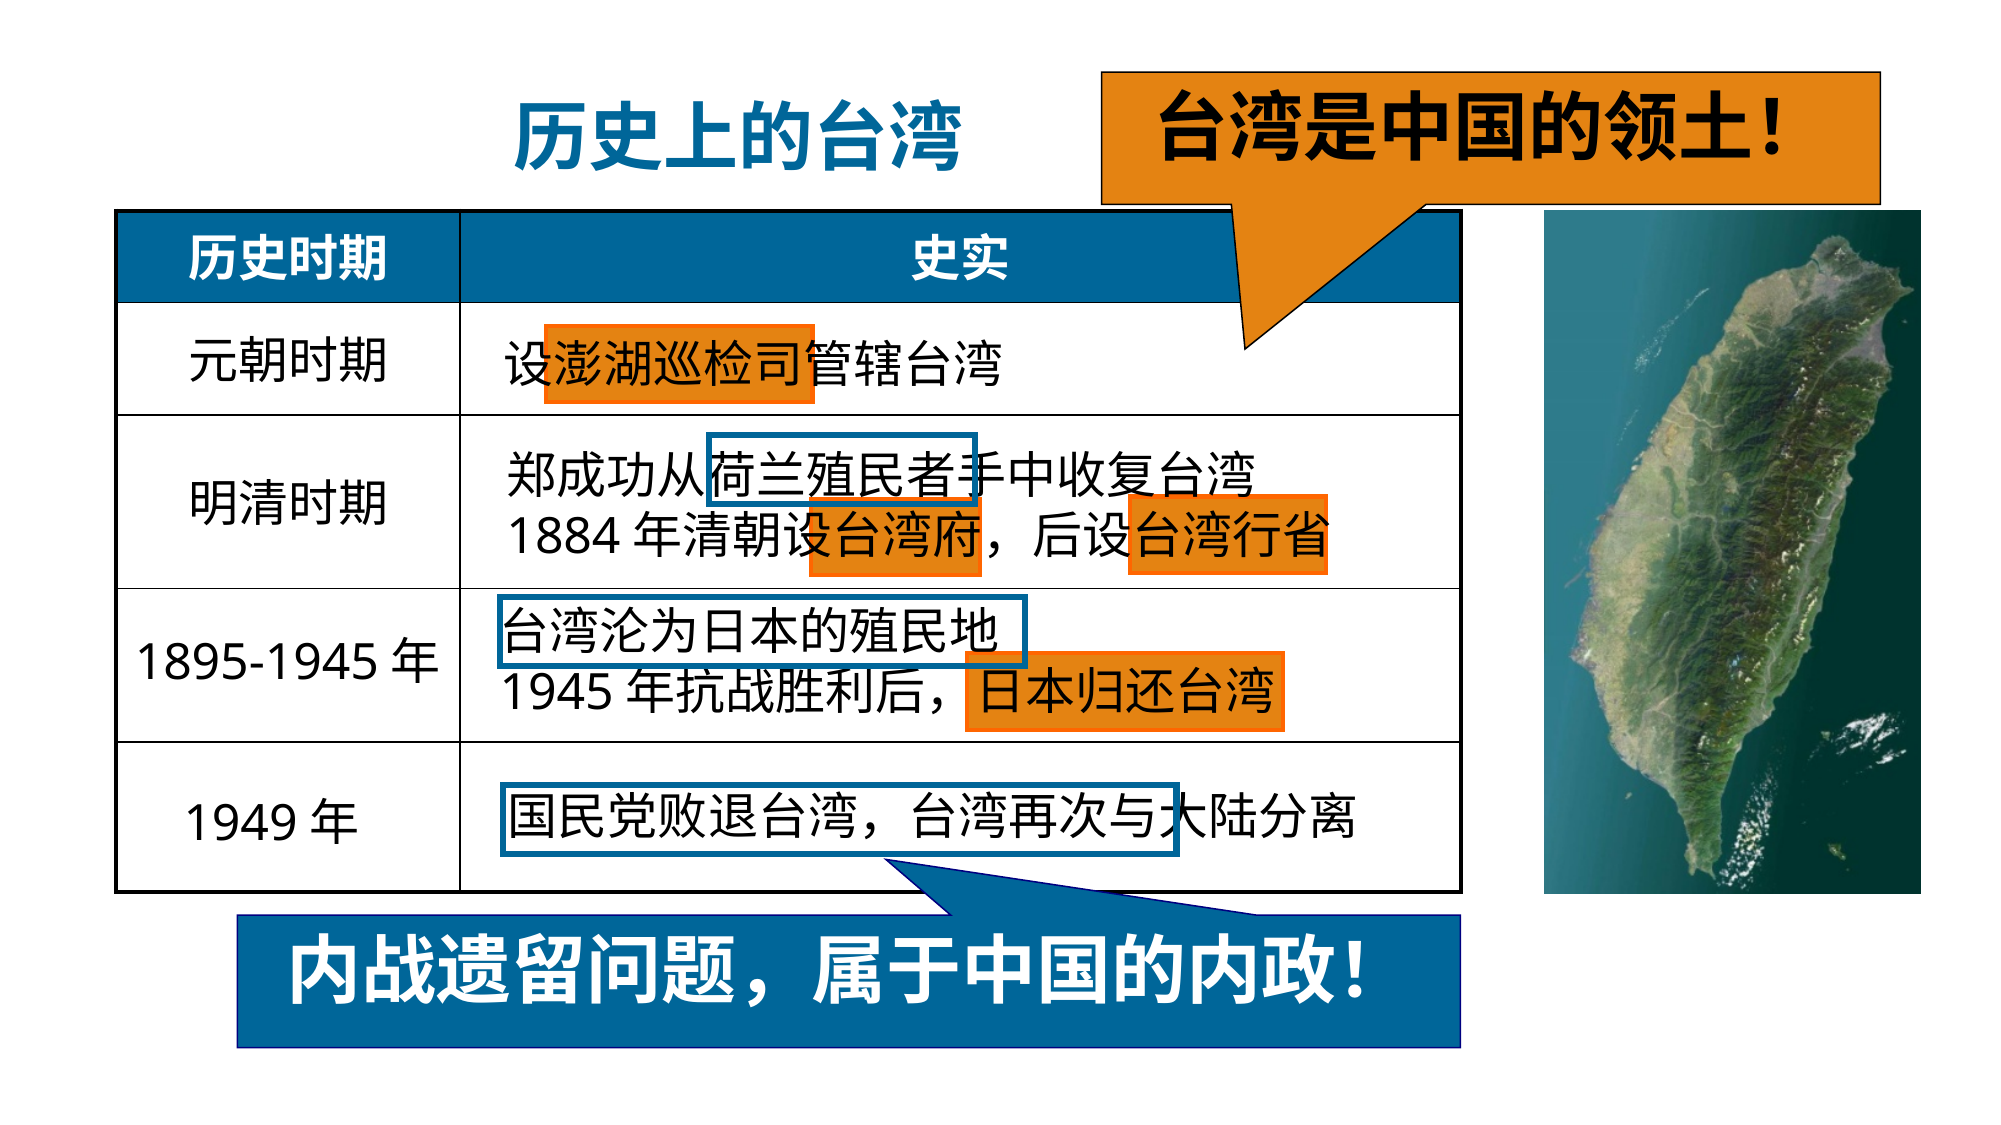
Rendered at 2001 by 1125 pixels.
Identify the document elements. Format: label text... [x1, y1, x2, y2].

table_header 史实 [461, 213, 1240, 302]
text_box 台湾是中国的领土！ [1101, 72, 1881, 350]
table_header 史实 [1306, 213, 1459, 302]
table_cell [461, 416, 1459, 588]
text_box [709, 434, 976, 505]
text_box 1895-1945年 [119, 622, 456, 697]
text_box [499, 596, 1025, 667]
table_cell [118, 743, 459, 890]
picture [1543, 210, 1921, 894]
text_box [503, 784, 1177, 855]
text_box 国民党败退台湾，台湾再次与大陆分离 [493, 776, 1373, 852]
table_cell 元朝时期 [118, 303, 459, 414]
text_box 设澎湖巡检司管辖台湾 [488, 324, 1084, 400]
text_box 历史上的台湾 [499, 81, 1062, 187]
text_box 内战遗留问题，属于中国的内政！ [237, 859, 1461, 1048]
table_cell [461, 743, 1459, 890]
table_header 历史时期 [118, 213, 459, 302]
table_cell [118, 589, 459, 741]
table_cell [461, 303, 1459, 414]
text_box 1949年 [168, 783, 375, 858]
table_cell [461, 589, 1459, 741]
text_box 郑成功从荷兰殖民者手中收复台湾 1884年清朝设台湾府，后设台湾行省 [491, 436, 1403, 572]
text_box 台湾沦为日本的殖民地 1945年抗战胜利后，日本归还台湾 [484, 592, 1291, 727]
table_cell 明清时期 [118, 416, 459, 588]
